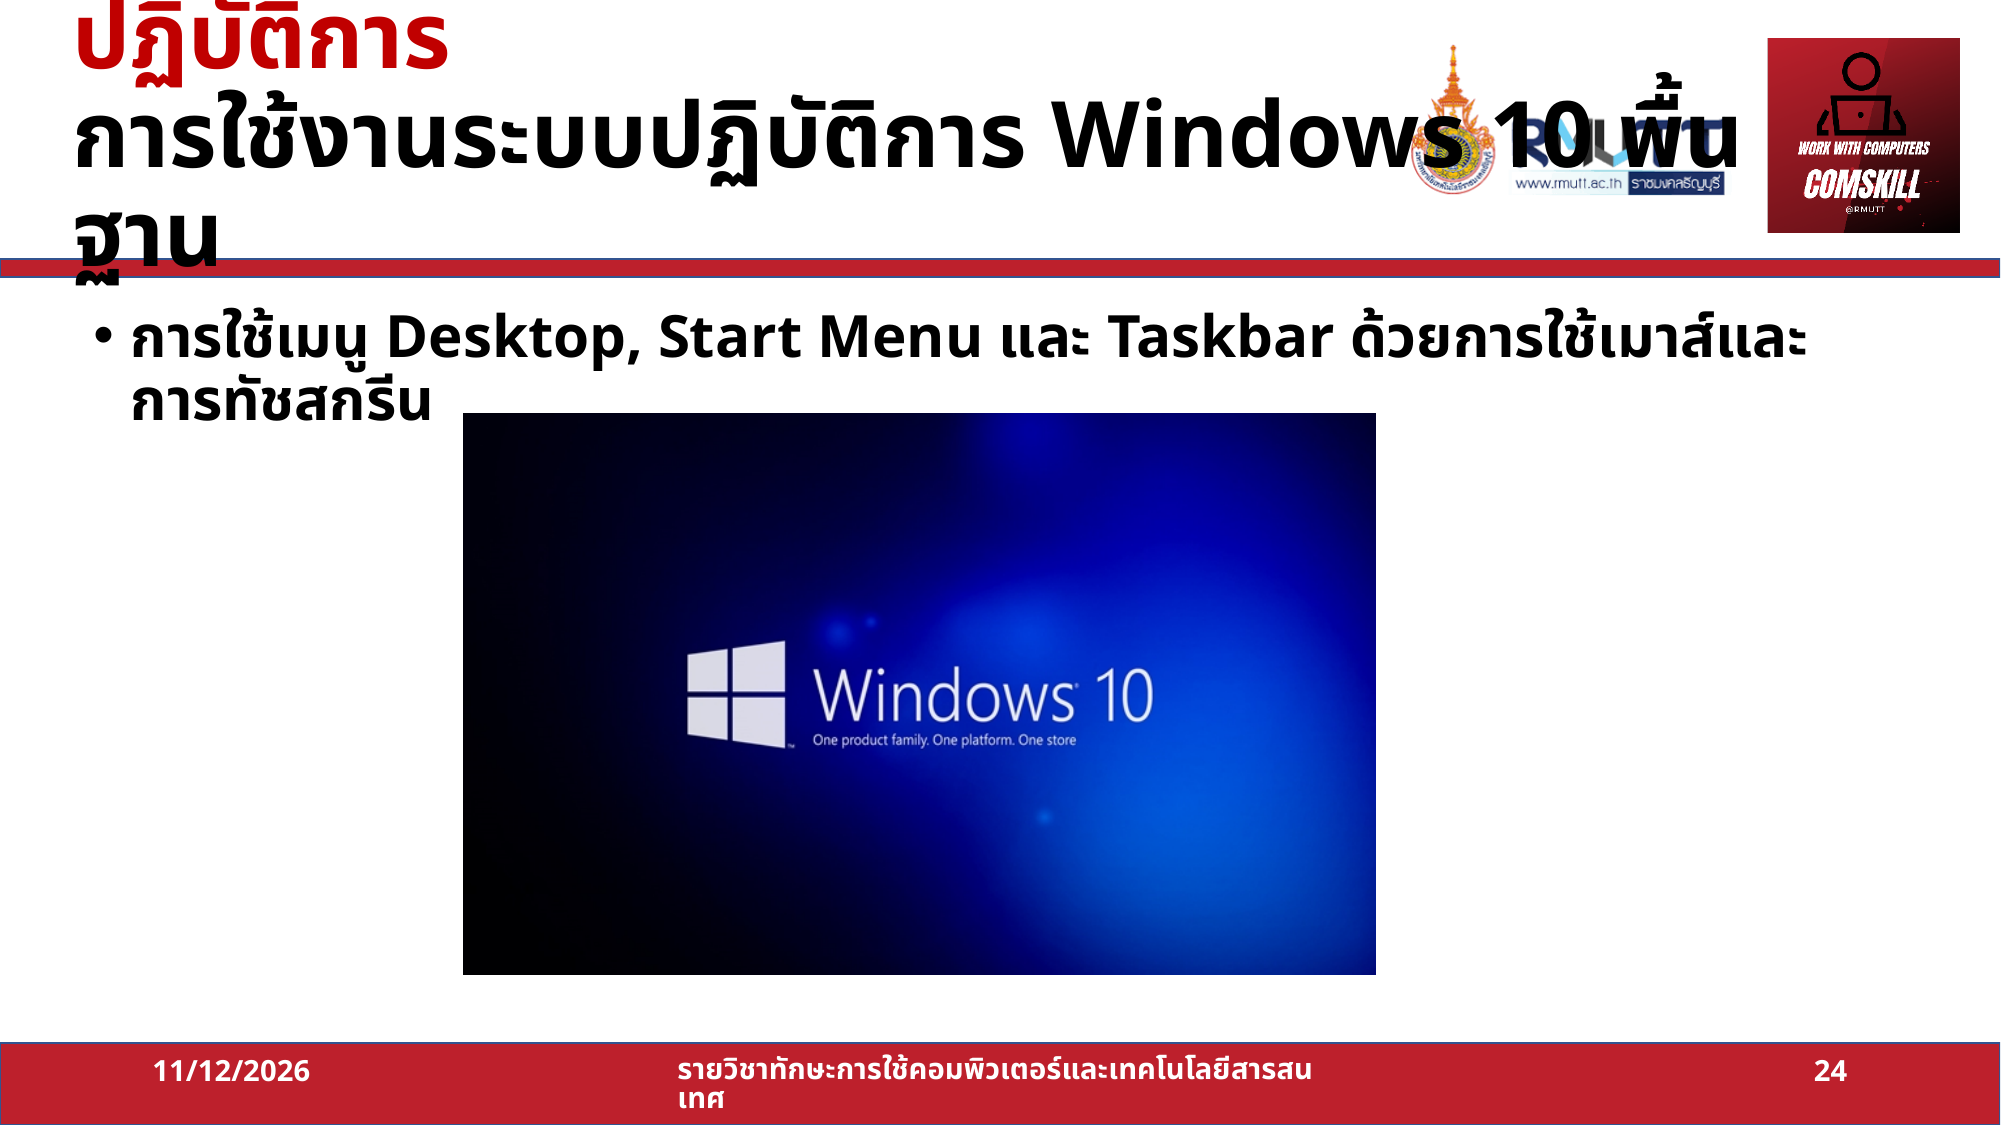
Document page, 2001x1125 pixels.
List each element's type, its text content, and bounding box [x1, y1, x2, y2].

picture [463, 413, 1376, 975]
footer รายวิชาทักษะการใช้คอมพิวเตอร์และเทคโนโลยีสารสนเทศ [662, 1042, 1338, 1103]
slide_number 24 [1412, 1042, 1863, 1103]
list การใช้เมนู Desktop, Start Menu และ Taskbar ด้วยการใช้เมาส์และการทัชสกรีน [78, 299, 1900, 1014]
picture [1782, 38, 2001, 233]
title ปฏิบัติการ การใช้งานระบบปฏิบัติการ Windows 10 พื้นฐาน [57, 29, 1782, 247]
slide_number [137, 1042, 588, 1103]
